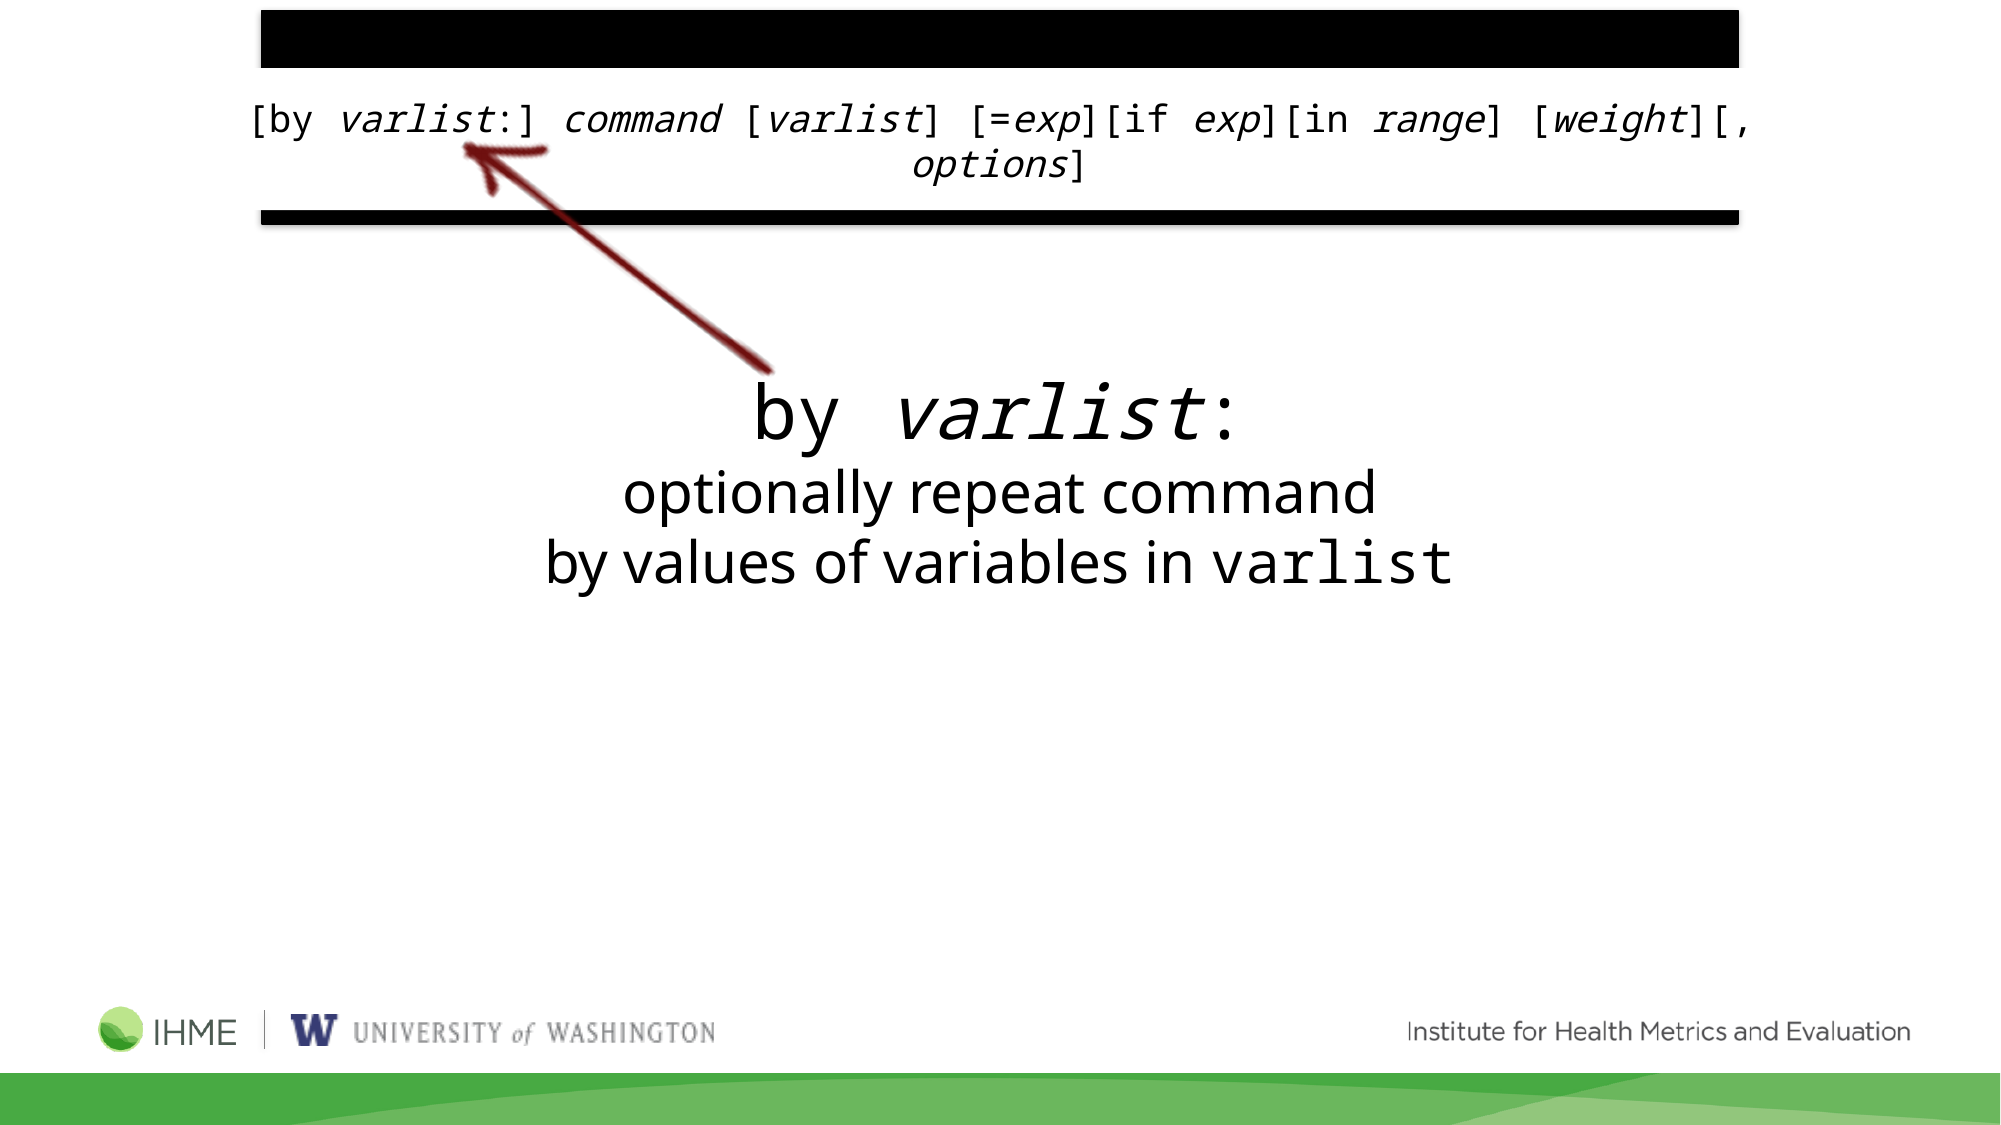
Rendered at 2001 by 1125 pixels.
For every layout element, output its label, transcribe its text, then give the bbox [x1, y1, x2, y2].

picture [0, 1073, 2001, 1125]
picture [1399, 1013, 1916, 1046]
text_box by varlist: optionally repeat command by values of variables in varlist [529, 356, 1471, 603]
picture [98, 1006, 236, 1052]
picture [350, 176, 841, 338]
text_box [156, 10, 1844, 225]
